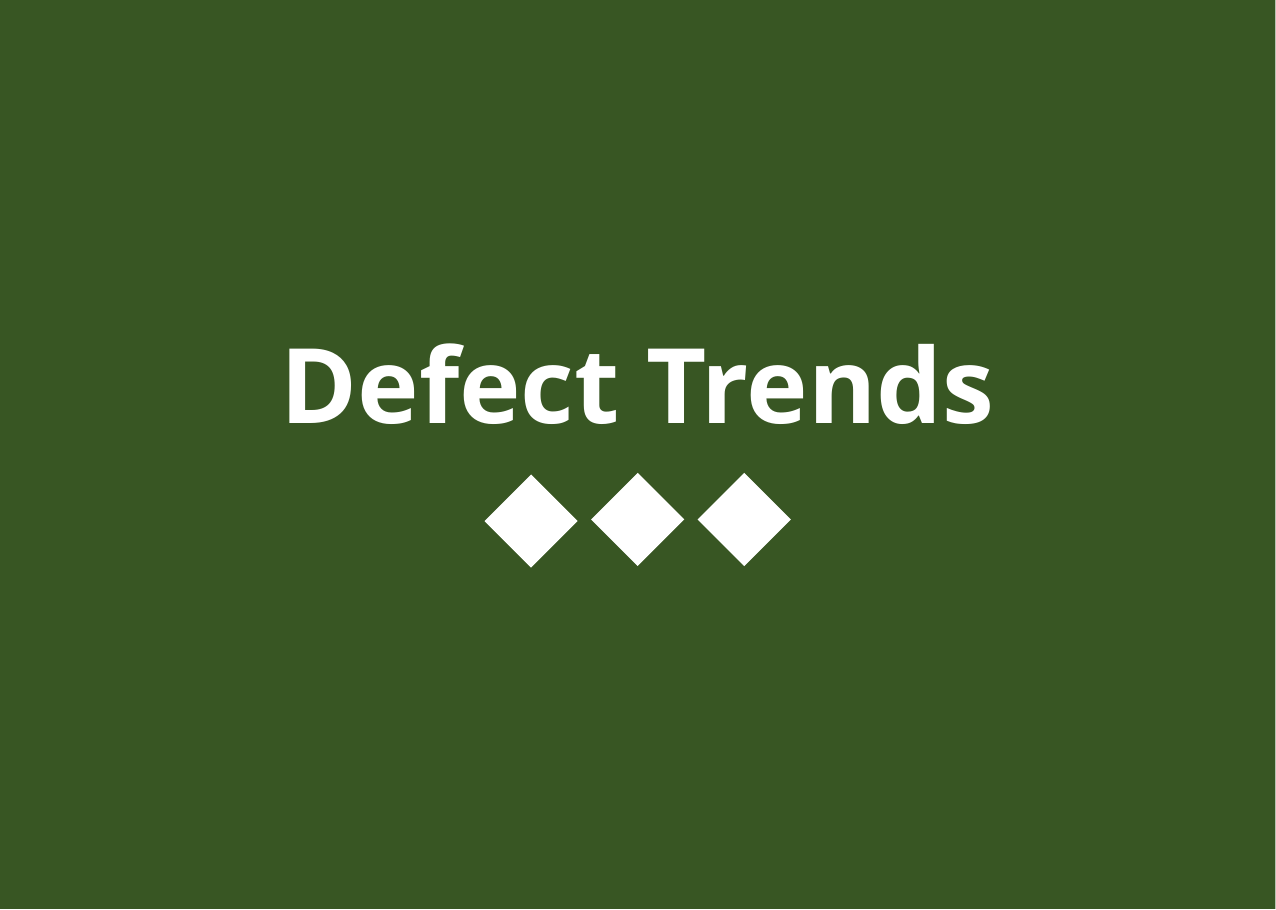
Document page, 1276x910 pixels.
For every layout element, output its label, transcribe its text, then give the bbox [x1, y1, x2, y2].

title Defect Trends [117, 324, 1158, 455]
